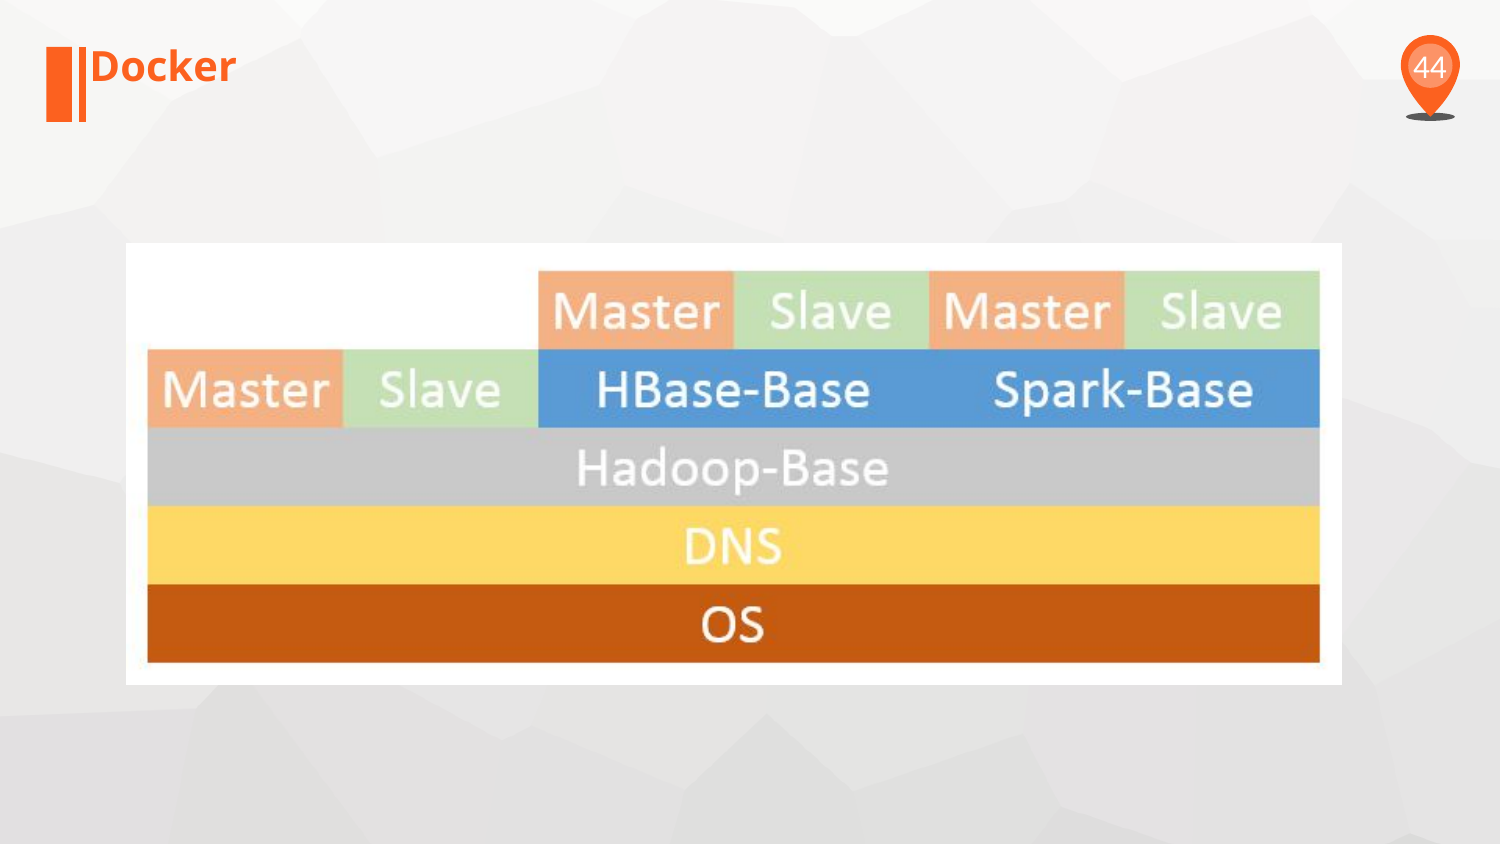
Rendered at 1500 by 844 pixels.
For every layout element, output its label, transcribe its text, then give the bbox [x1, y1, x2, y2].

text_box Docker [74, 32, 253, 97]
picture [0, 0, 1500, 844]
text_box [44, 45, 74, 124]
slide_number 44 [1254, 42, 1500, 88]
